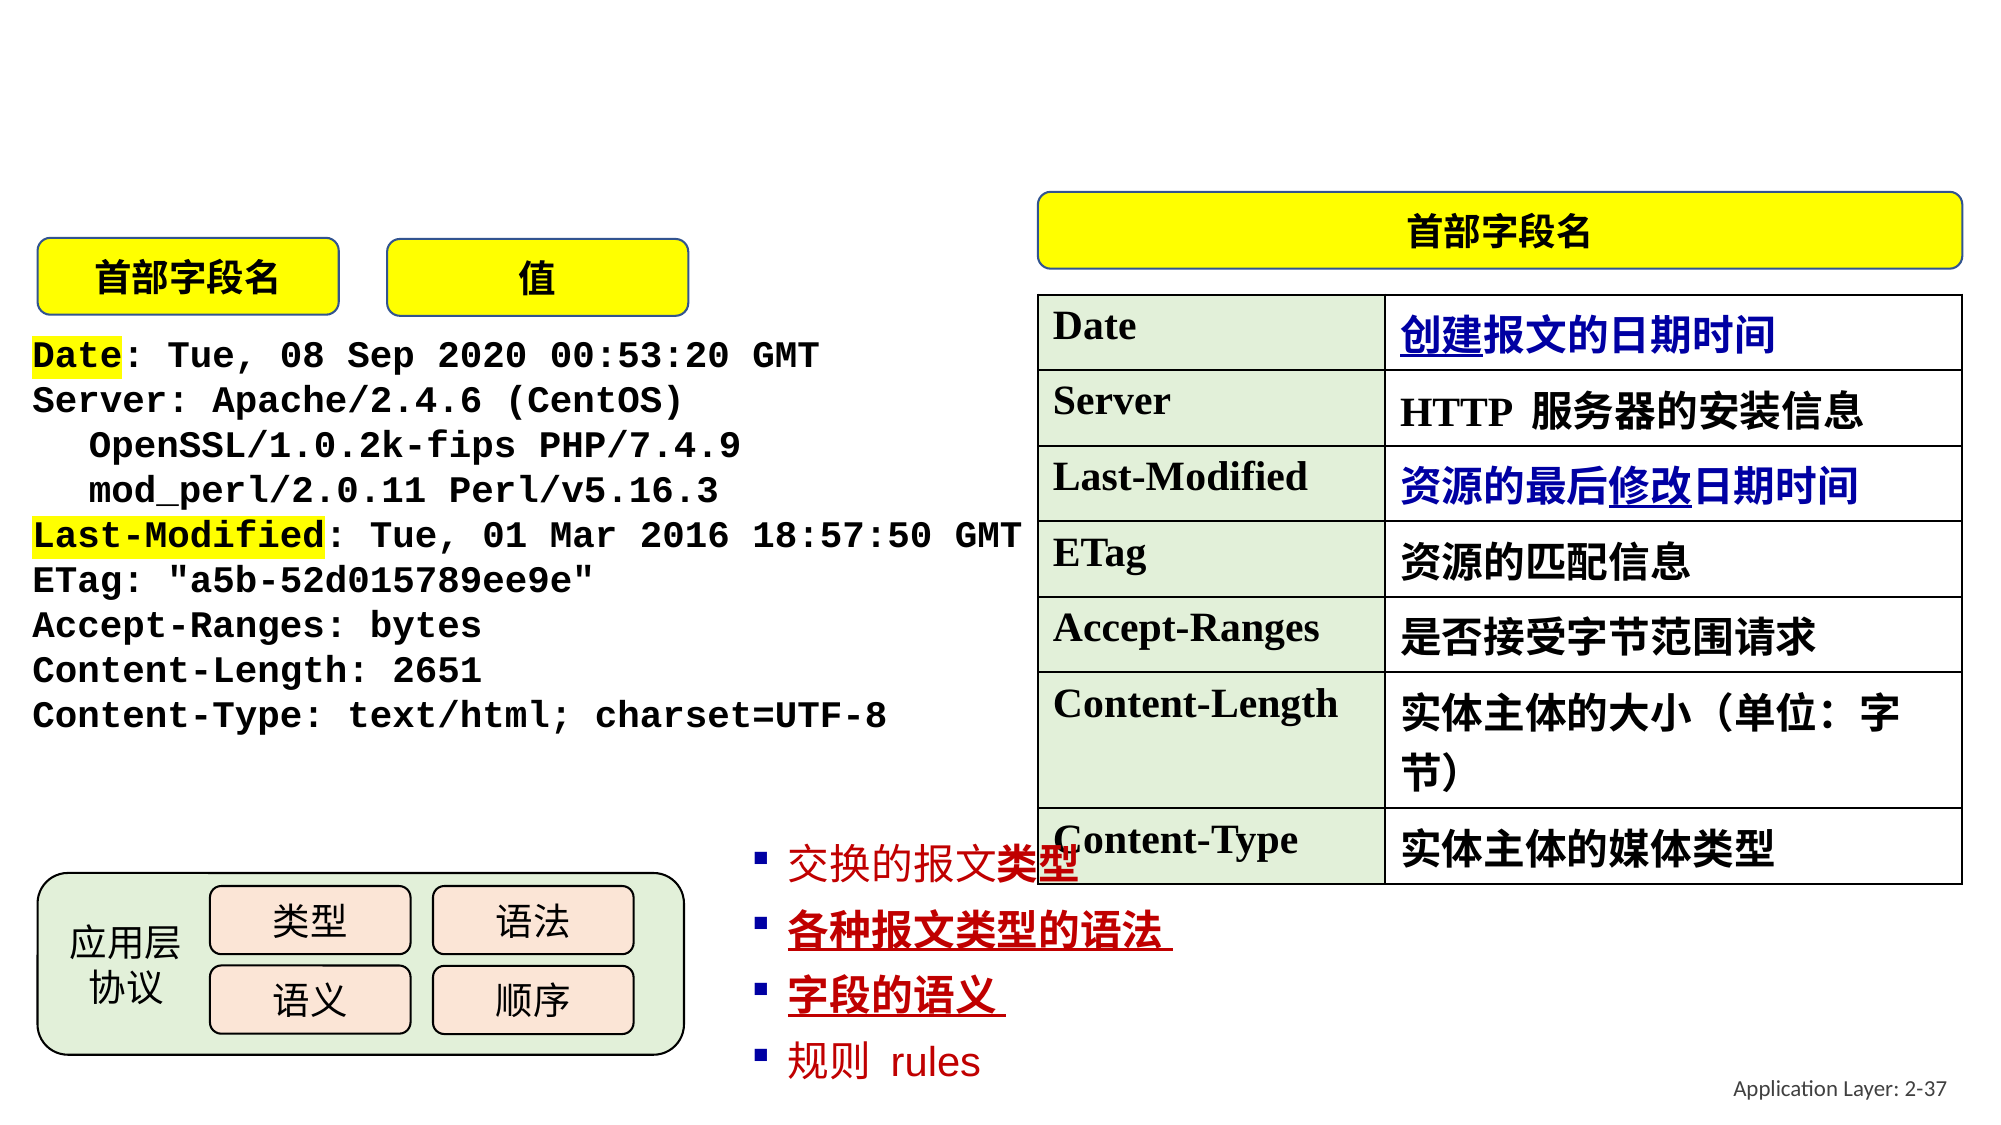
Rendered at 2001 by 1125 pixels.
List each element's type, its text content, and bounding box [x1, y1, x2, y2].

table_cell Content-Length [1039, 673, 1384, 807]
table_cell Last-Modified [1039, 447, 1384, 520]
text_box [37, 872, 684, 1055]
text_box 首部字段名 [1036, 190, 1964, 270]
table_cell 资源的匹配信息 [1386, 522, 1961, 596]
text_box 交换的报文类型 各种报文类型的语法 字段的语义 规则 rules [715, 835, 1209, 1094]
slide_number Application Layer: 2-37 [1512, 1056, 1963, 1117]
text_box Date: Tue, 08 Sep 2020 00:53:20 GMT Server: Apache/2.4.6 (CentOS) OpenSSL/1.0.2k-fips PHP/7.4.9 mod_perl/2.0.11 Perl/v5.16.3 Last-Modified: Tue, 01 Mar 2016 18:57:50 GMT ETag: "a5b-52d015789ee9e" Accept-Ranges: bytes Content-Length: 2651 Content-Type: text/html; charset=UTF-8 [17, 322, 1037, 743]
table_cell ETag [1039, 522, 1384, 596]
table_cell 实体主体的媒体类型 [1386, 809, 1961, 883]
table_cell 资源的最后修改日期时间 [1386, 447, 1961, 520]
table_cell 实体主体的大小（单位：字节） [1386, 673, 1961, 807]
table_header Date [1039, 296, 1384, 369]
table_cell 是否接受字节范围请求 [1386, 598, 1961, 671]
table_cell Server [1039, 371, 1384, 445]
text_box 首部字段名 [36, 236, 340, 316]
table_header 创建报文的日期时间 [1386, 296, 1961, 369]
table_cell HTTP 服务器的安装信息 [1386, 371, 1961, 445]
table_cell Accept-Ranges [1039, 598, 1384, 671]
table_cell Content-Type [1039, 809, 1384, 883]
text_box 值 [386, 237, 690, 317]
